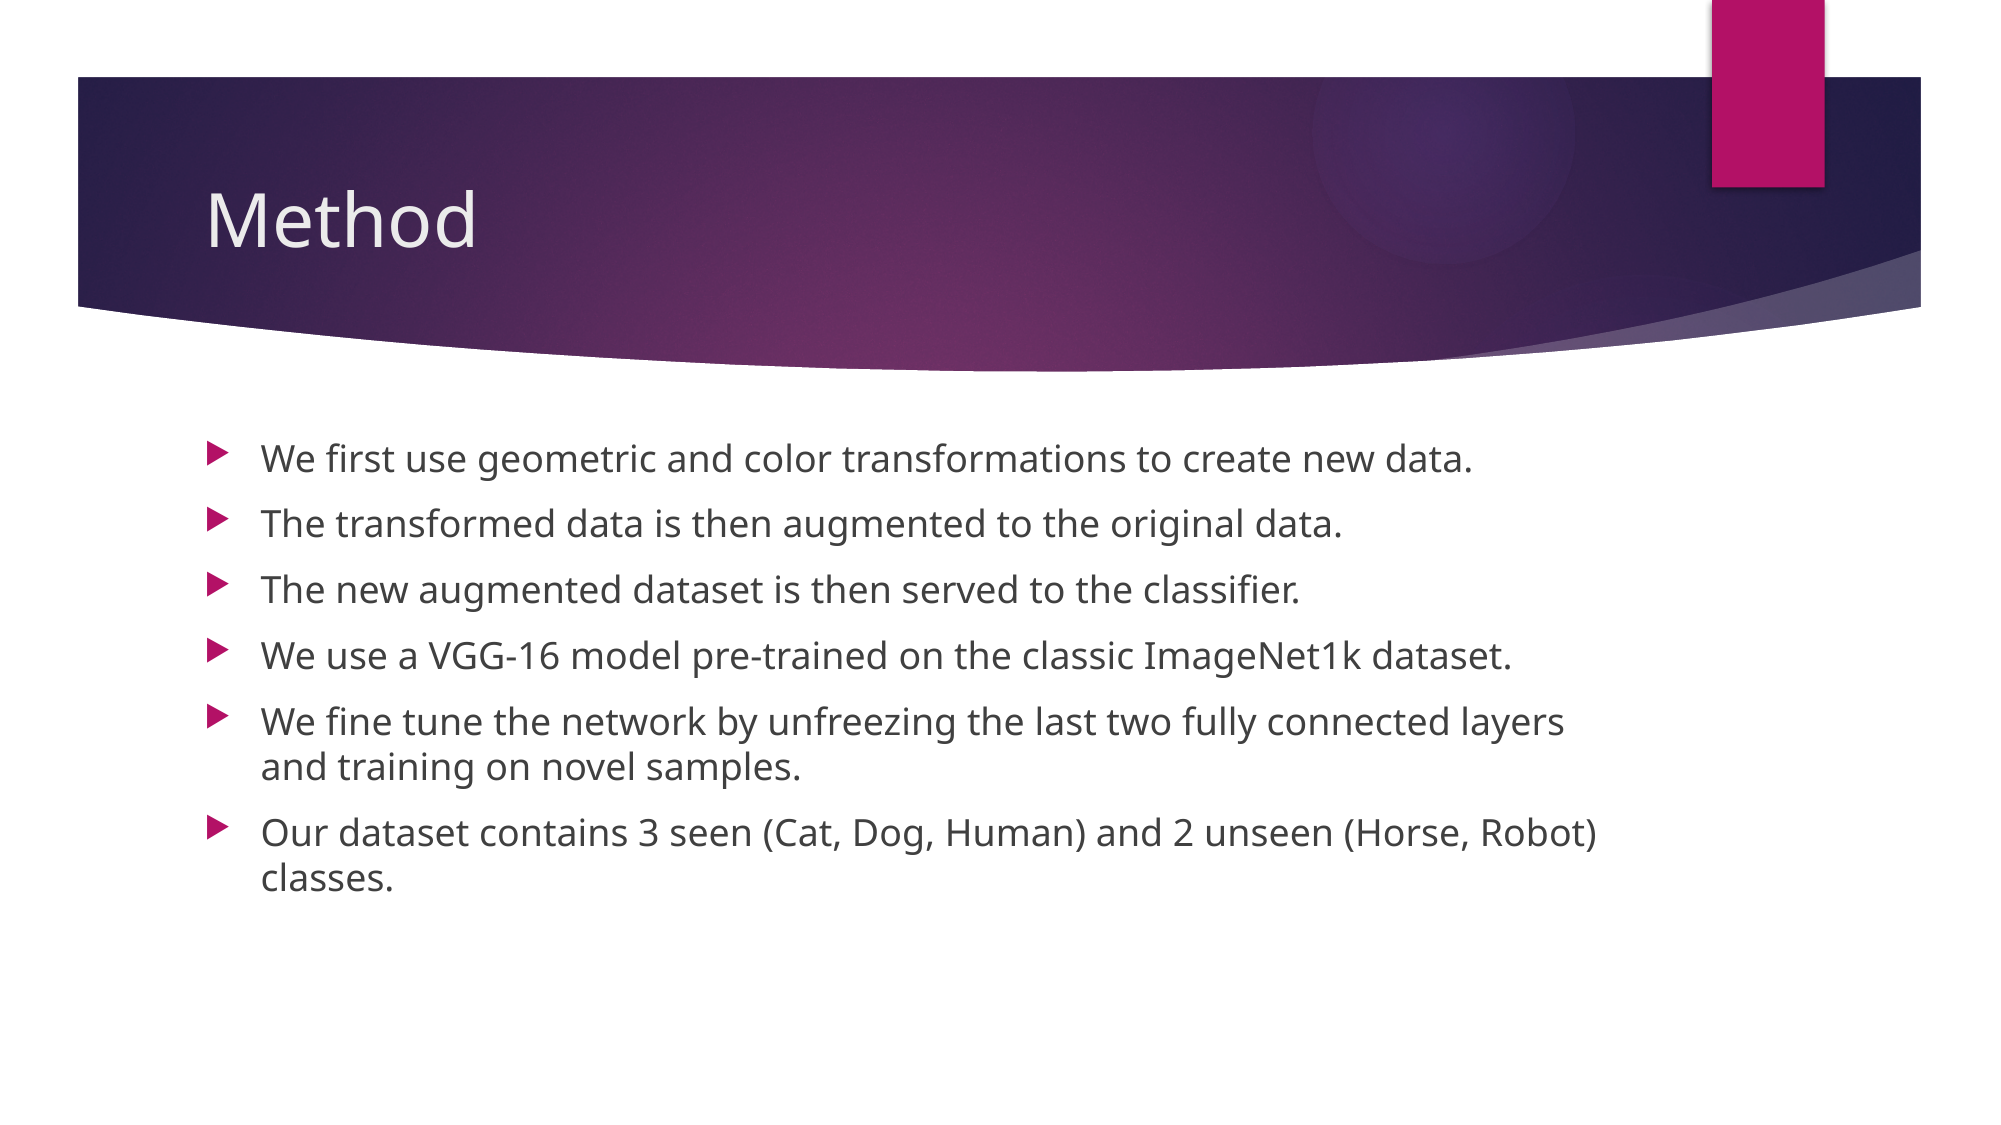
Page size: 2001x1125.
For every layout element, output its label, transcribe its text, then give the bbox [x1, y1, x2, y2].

list We first use geometric and color transformations to create new data. The transformed data is then augmented to the original data. The new augmented dataset is then served to the classifier. We use a VGG-16 model pre-trained on the classic ImageNet1k dataset. We fine tune the network by unfreezing the last two fully connected layers and training on novel samples. Our dataset contains 3 seen (Cat, Dog, Human) and 2 unseen (Horse, Robot) classes. [189, 427, 1638, 988]
title Method [189, 159, 1627, 276]
